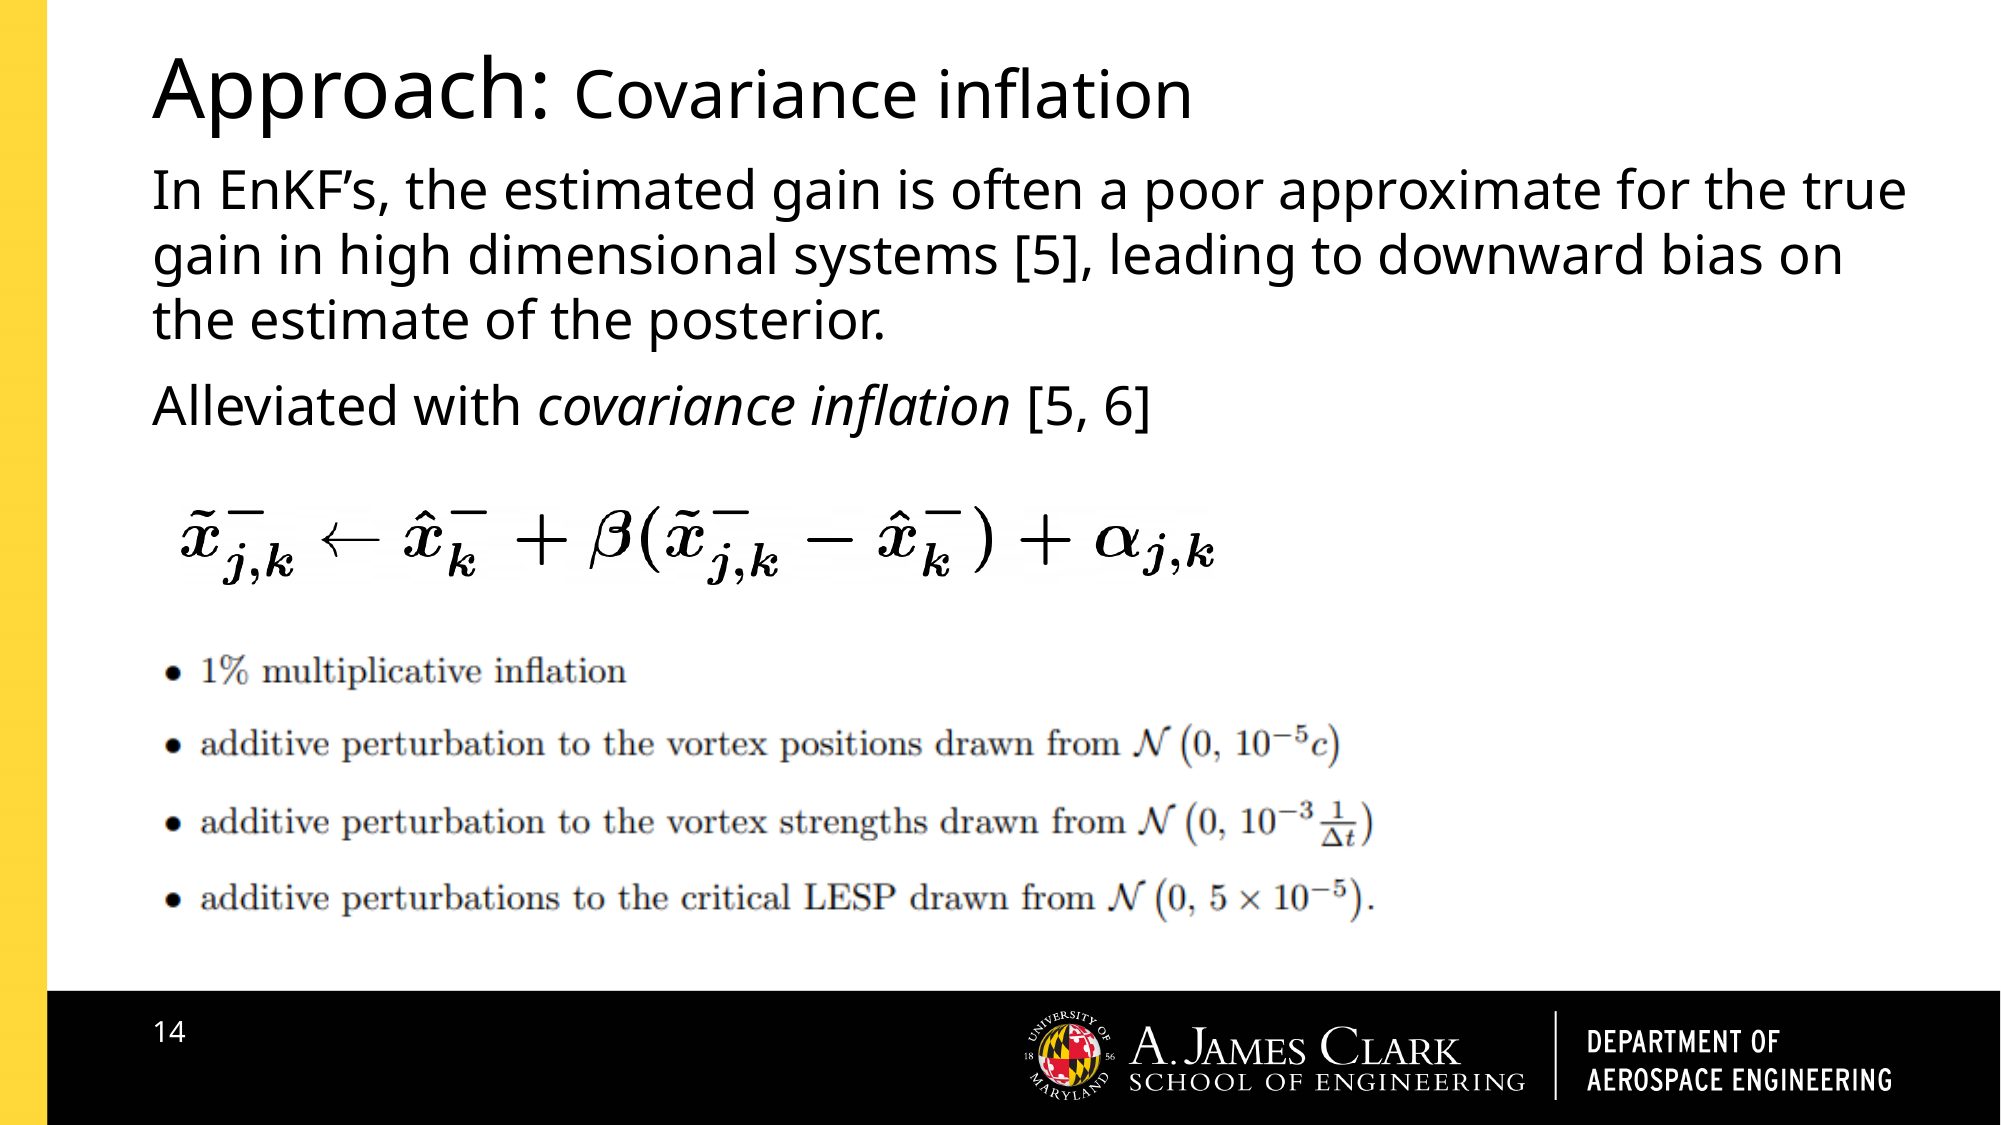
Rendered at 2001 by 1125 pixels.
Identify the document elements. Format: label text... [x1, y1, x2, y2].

picture [0, 0, 2001, 1125]
text_box In EnKF’s, the estimated gain is often a poor approximate for the true gain in high dimensional systems [5], leading to downward bias on the estimate of the posterior. Alleviated with covariance inflation [5, 6] [137, 147, 1956, 563]
footer 14 [137, 1002, 985, 1063]
title Approach: Covariance inflation [137, 0, 1863, 145]
